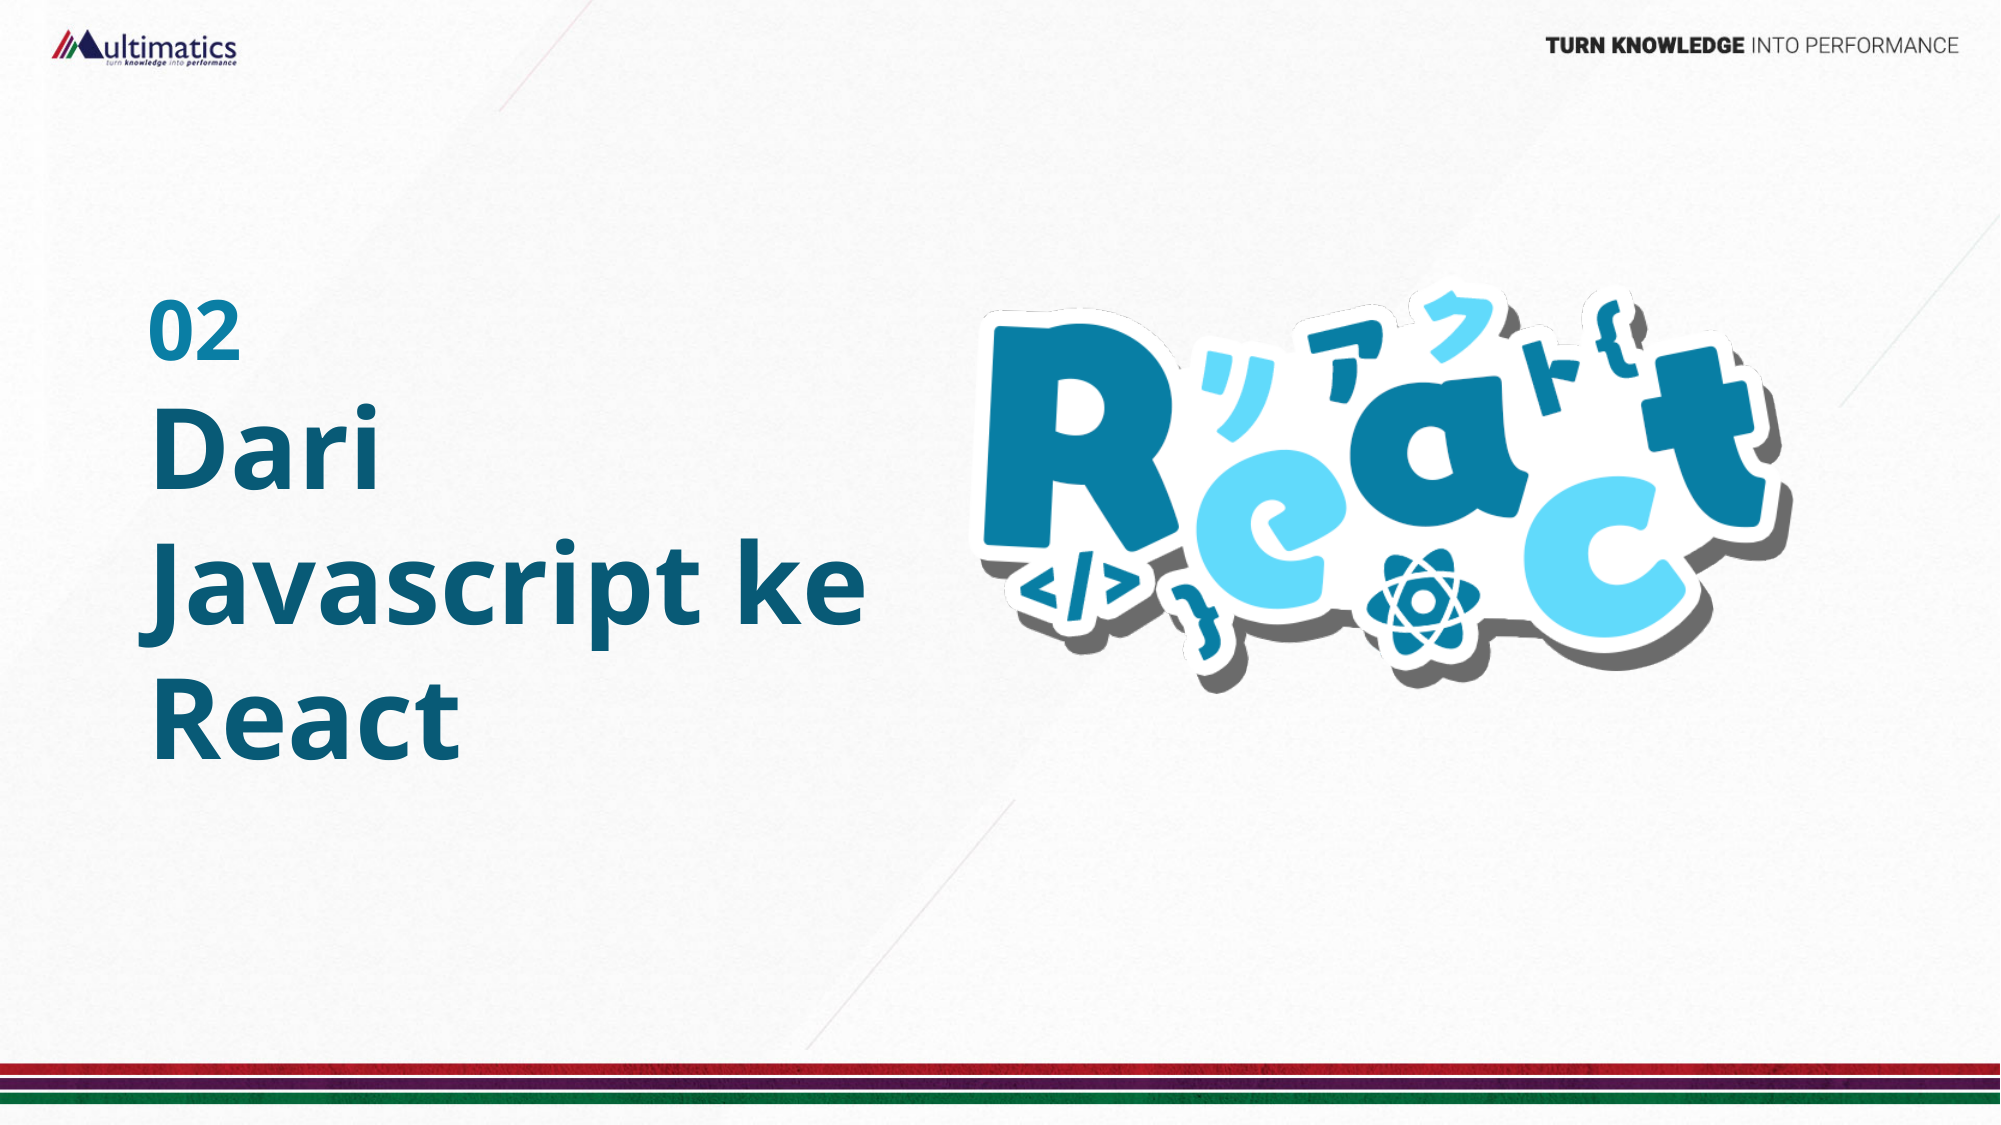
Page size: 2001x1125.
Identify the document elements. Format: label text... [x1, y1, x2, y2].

picture [0, 0, 2000, 1125]
text_box 02 Dari Javascript ke React [132, 270, 941, 790]
